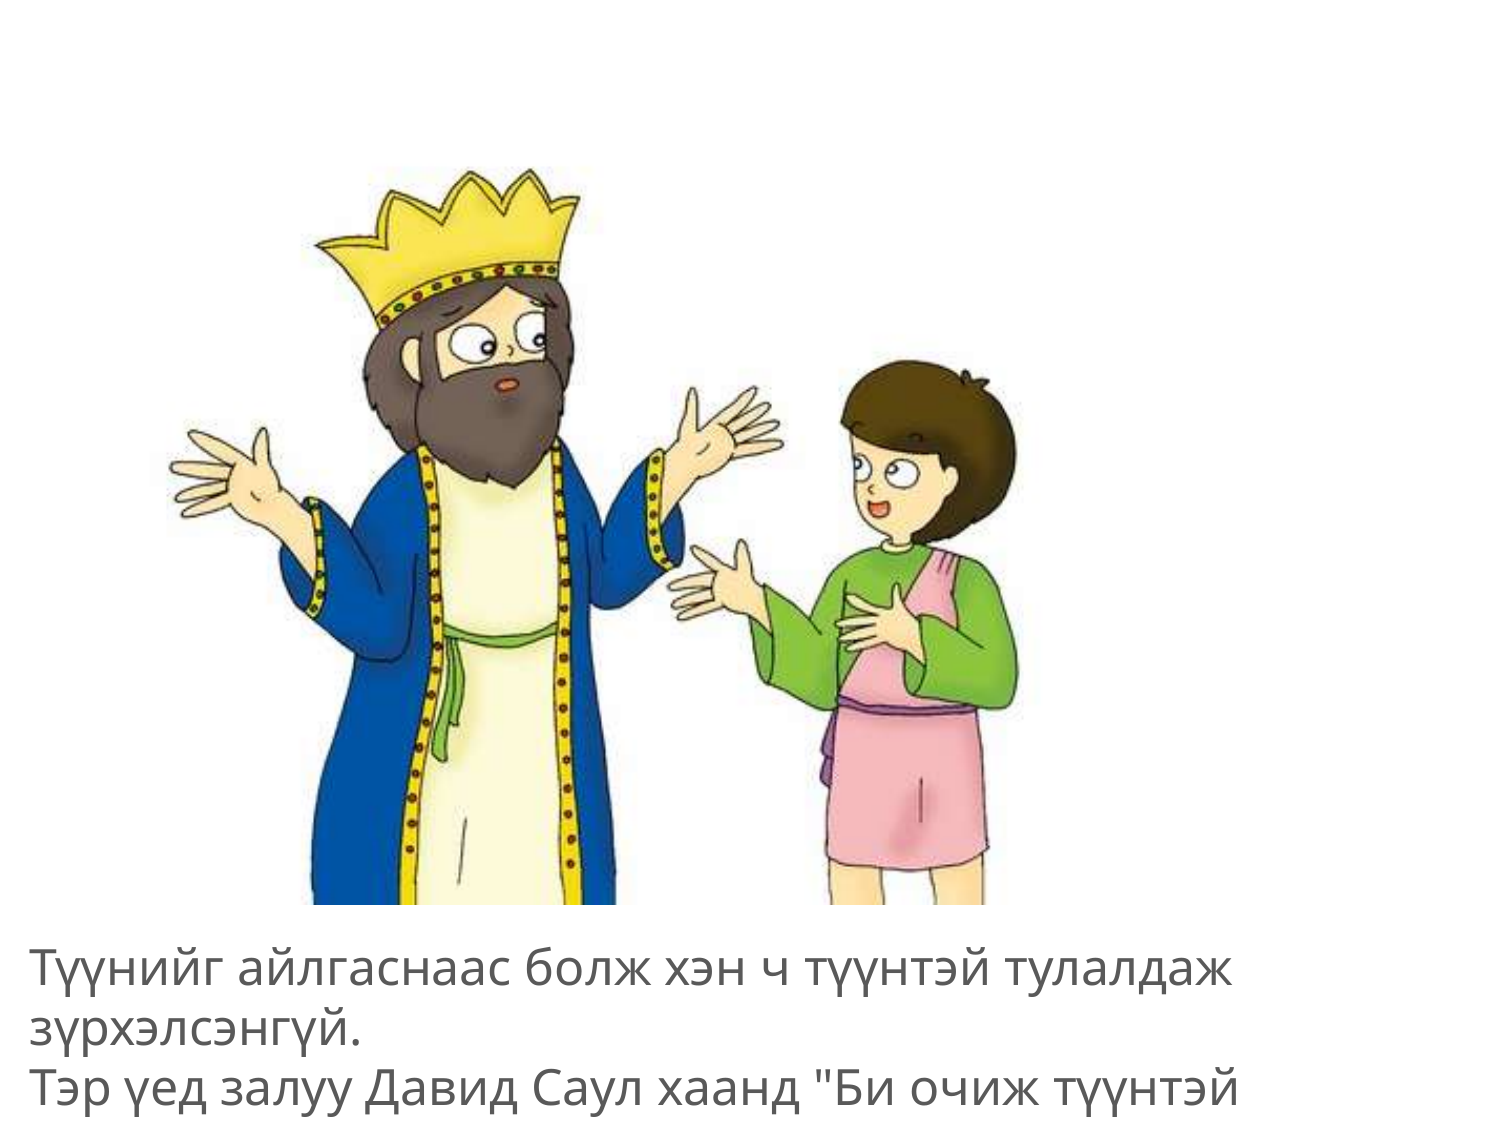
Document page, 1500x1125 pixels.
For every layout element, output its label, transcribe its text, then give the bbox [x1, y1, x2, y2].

picture [100, 0, 1465, 906]
text_box Түүнийг айлгаснаас болж хэн ч түүнтэй тулалдаж зүрхэлсэнгүй. Тэр үед залуу Давид Саул хаанд "Би очиж түүнтэй тулалдах болно" гэж хэлэв. [14, 928, 1486, 1125]
